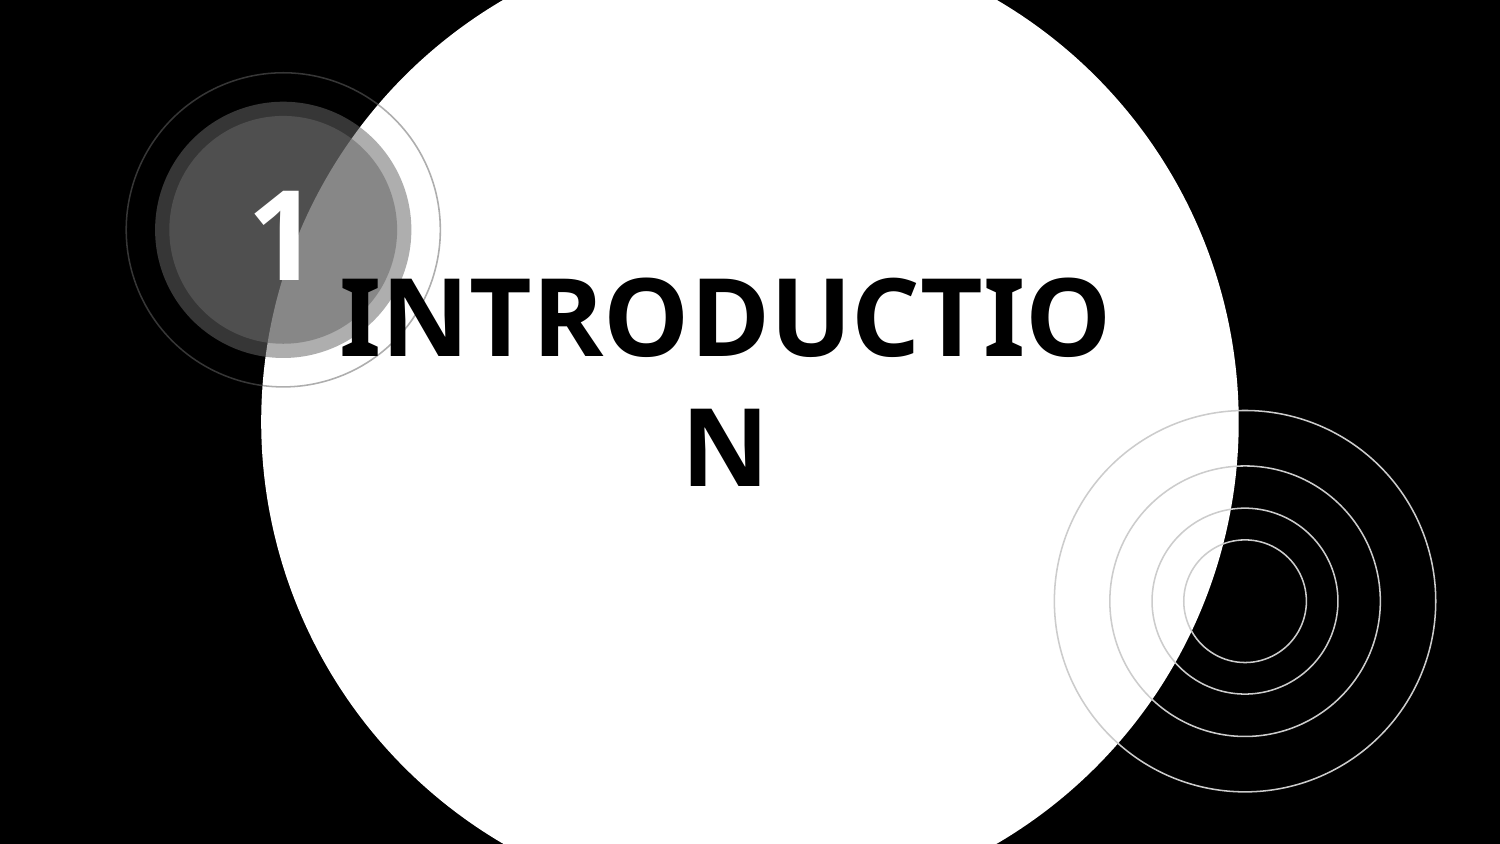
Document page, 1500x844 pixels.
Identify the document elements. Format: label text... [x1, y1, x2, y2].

title INTRODUCTION [283, 366, 1168, 524]
text_box 1 [169, 116, 398, 345]
